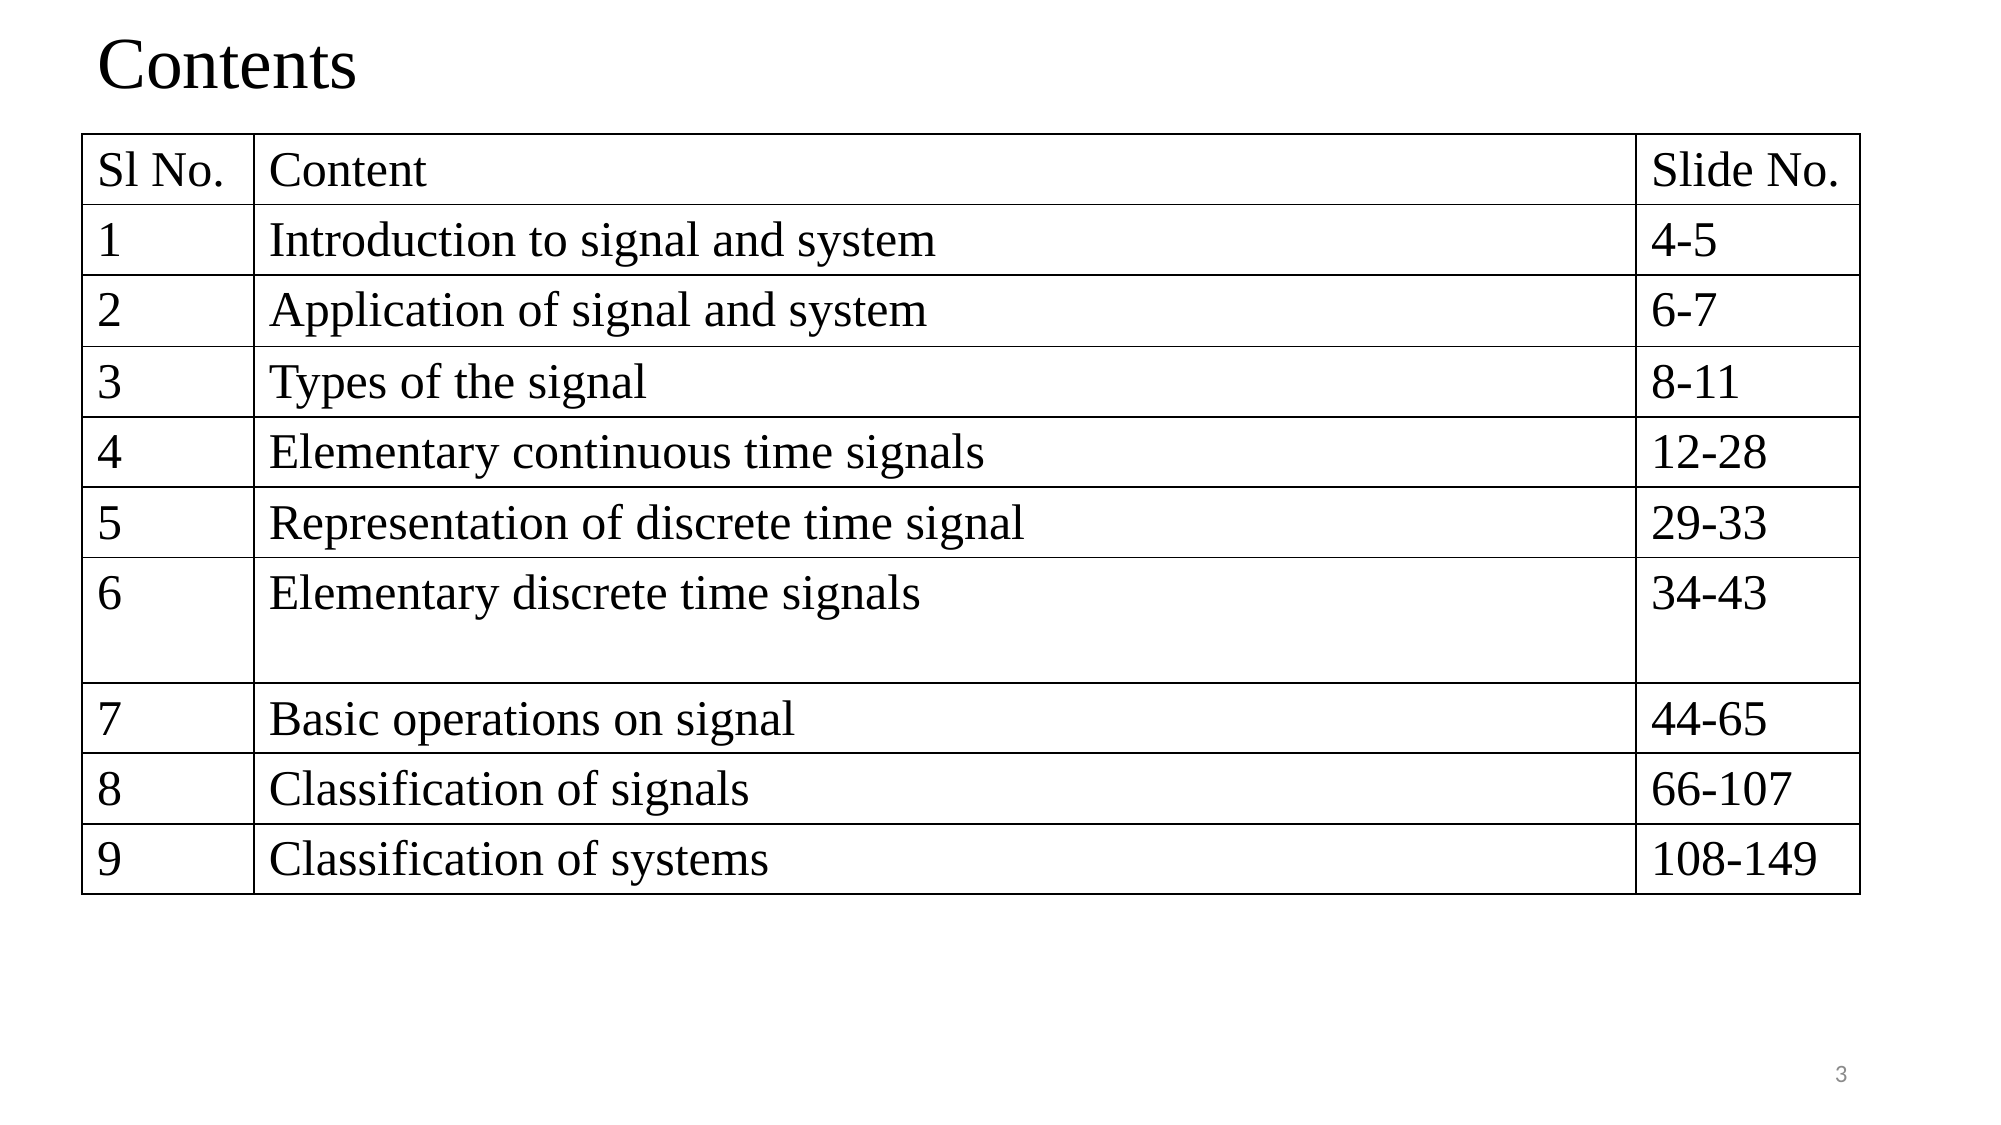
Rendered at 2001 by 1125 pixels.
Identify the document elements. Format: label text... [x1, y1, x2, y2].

table_header Slide No. [1637, 135, 1859, 204]
table_cell Classification of systems [255, 825, 1635, 893]
table_cell Representation of discrete time signal [255, 488, 1635, 557]
table_cell 5 [83, 488, 253, 557]
table_cell Classification of signals [255, 754, 1635, 823]
table_cell 1 [83, 205, 253, 274]
table_cell 6-7 [1637, 276, 1859, 346]
table_header Content [255, 135, 1635, 204]
table_cell 12-28 [1637, 418, 1859, 486]
table_cell 2 [83, 276, 253, 346]
table_cell 66-107 [1637, 754, 1859, 823]
table_cell 9 [83, 825, 253, 893]
table_cell Types of the signal [255, 347, 1635, 416]
table_cell 4 [83, 418, 253, 486]
table_cell 8 [83, 754, 253, 823]
table_cell 7 [83, 684, 253, 752]
table_cell 34-43 [1637, 558, 1859, 682]
table_cell 8-11 [1637, 347, 1859, 416]
table_cell Basic operations on signal [255, 684, 1635, 752]
table_cell 6 [83, 558, 253, 682]
table_cell 29-33 [1637, 488, 1859, 557]
table_cell 44-65 [1637, 684, 1859, 752]
table_header Sl No. [83, 135, 253, 204]
slide_number 3 [1412, 1042, 1863, 1103]
table_cell Introduction to signal and system [255, 205, 1635, 274]
table_cell 4-5 [1637, 205, 1859, 274]
table_cell Elementary discrete time signals [255, 558, 1635, 682]
table_cell 108-149 [1637, 825, 1859, 893]
table_cell Application of signal and system [255, 276, 1635, 346]
table_cell 3 [83, 347, 253, 416]
title Contents [82, 17, 1808, 112]
table_cell Elementary continuous time signals [255, 418, 1635, 486]
